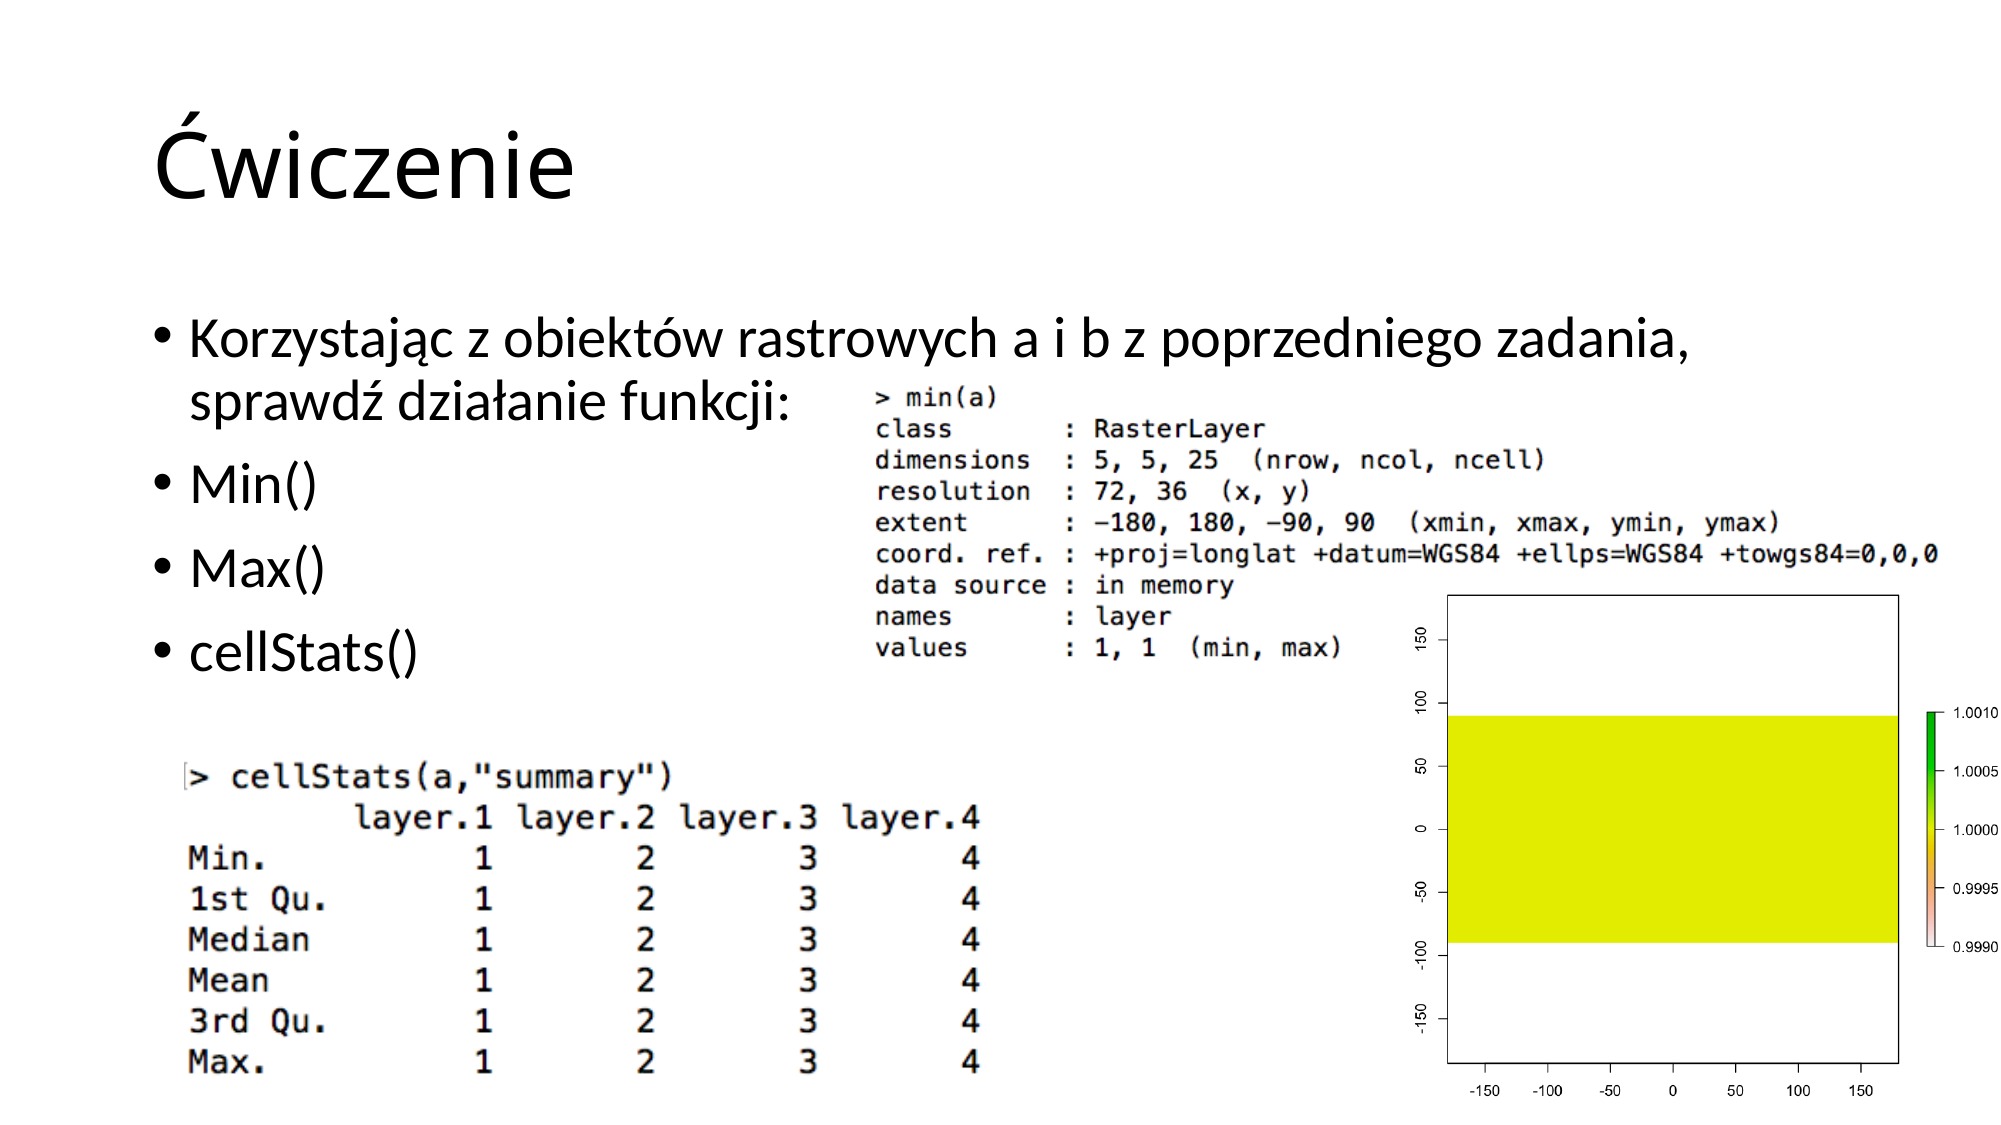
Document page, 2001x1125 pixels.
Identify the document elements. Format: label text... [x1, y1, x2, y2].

title Ćwiczenie [137, 59, 1863, 278]
picture [875, 385, 2000, 1099]
list Korzystając z obiektów rastrowych a i b z poprzedniego zadania, sprawdź działanie funkcji: Min() Max() cellStats() [137, 299, 1863, 1014]
picture [184, 757, 1000, 1081]
